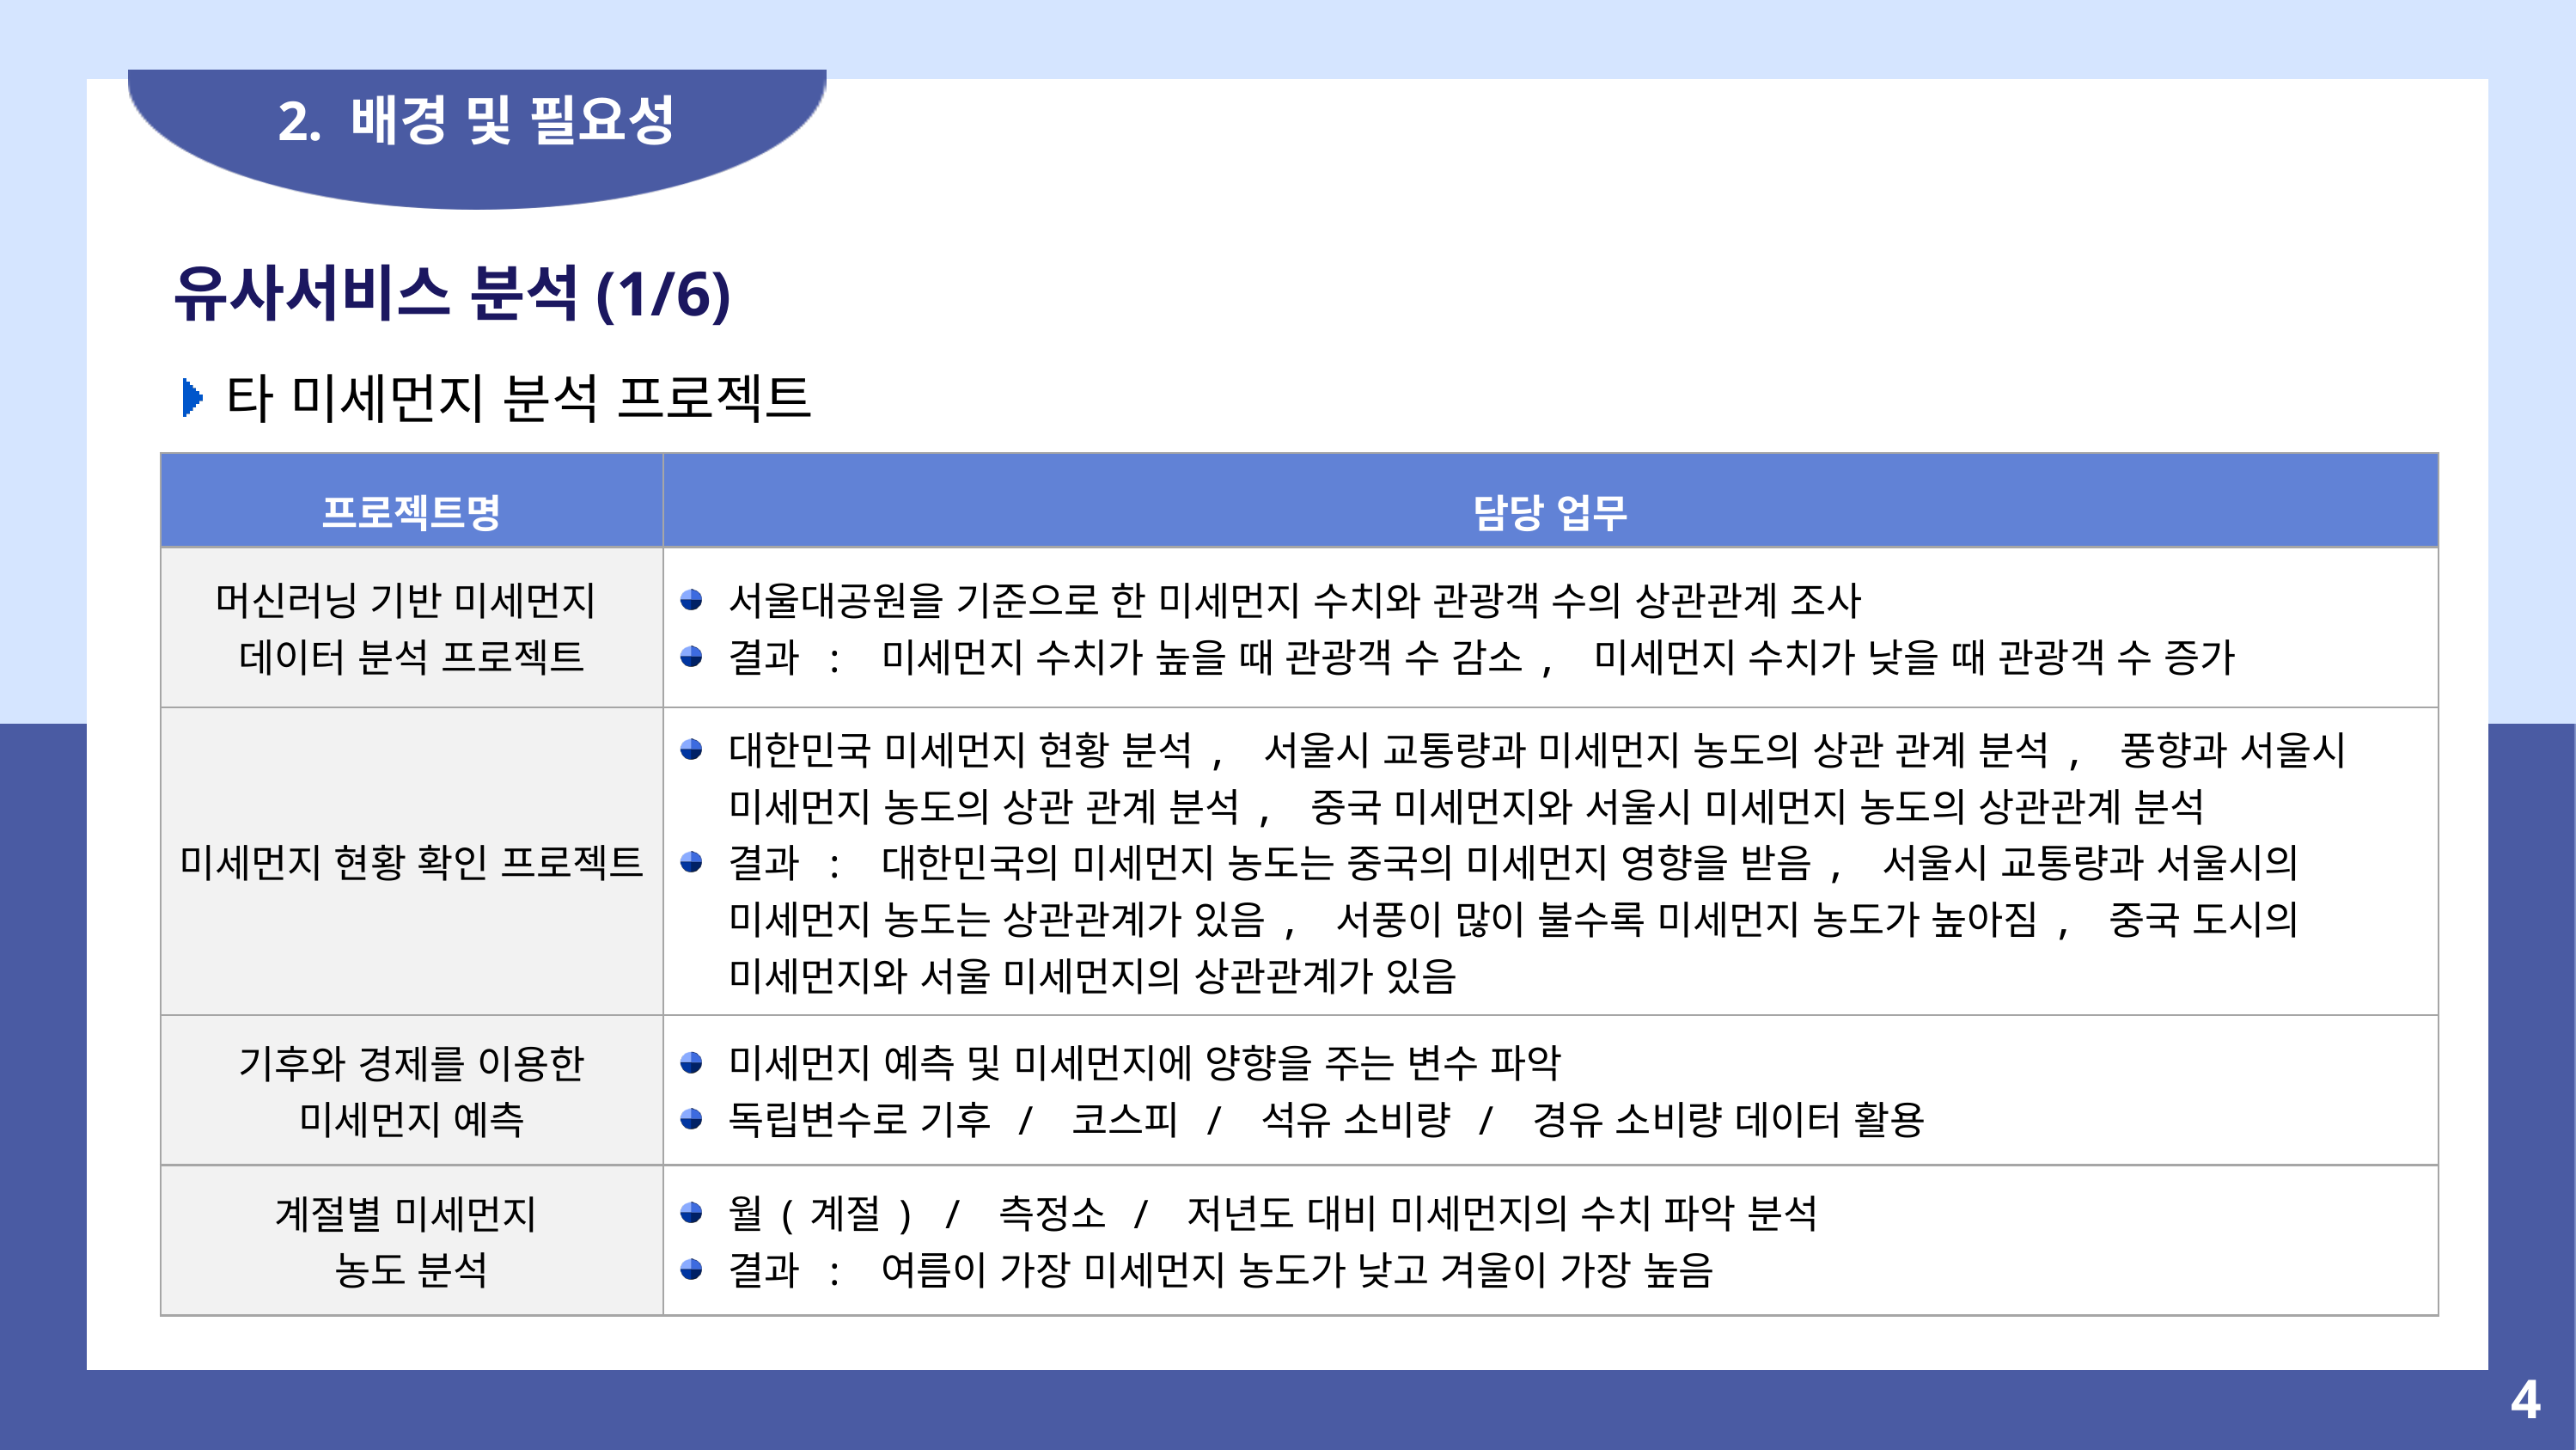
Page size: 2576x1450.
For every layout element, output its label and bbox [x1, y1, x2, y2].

text_box [0, 724, 2576, 1450]
text_box [87, 78, 2488, 1370]
table_cell [82, 724, 2492, 1380]
text_box [127, 69, 827, 210]
